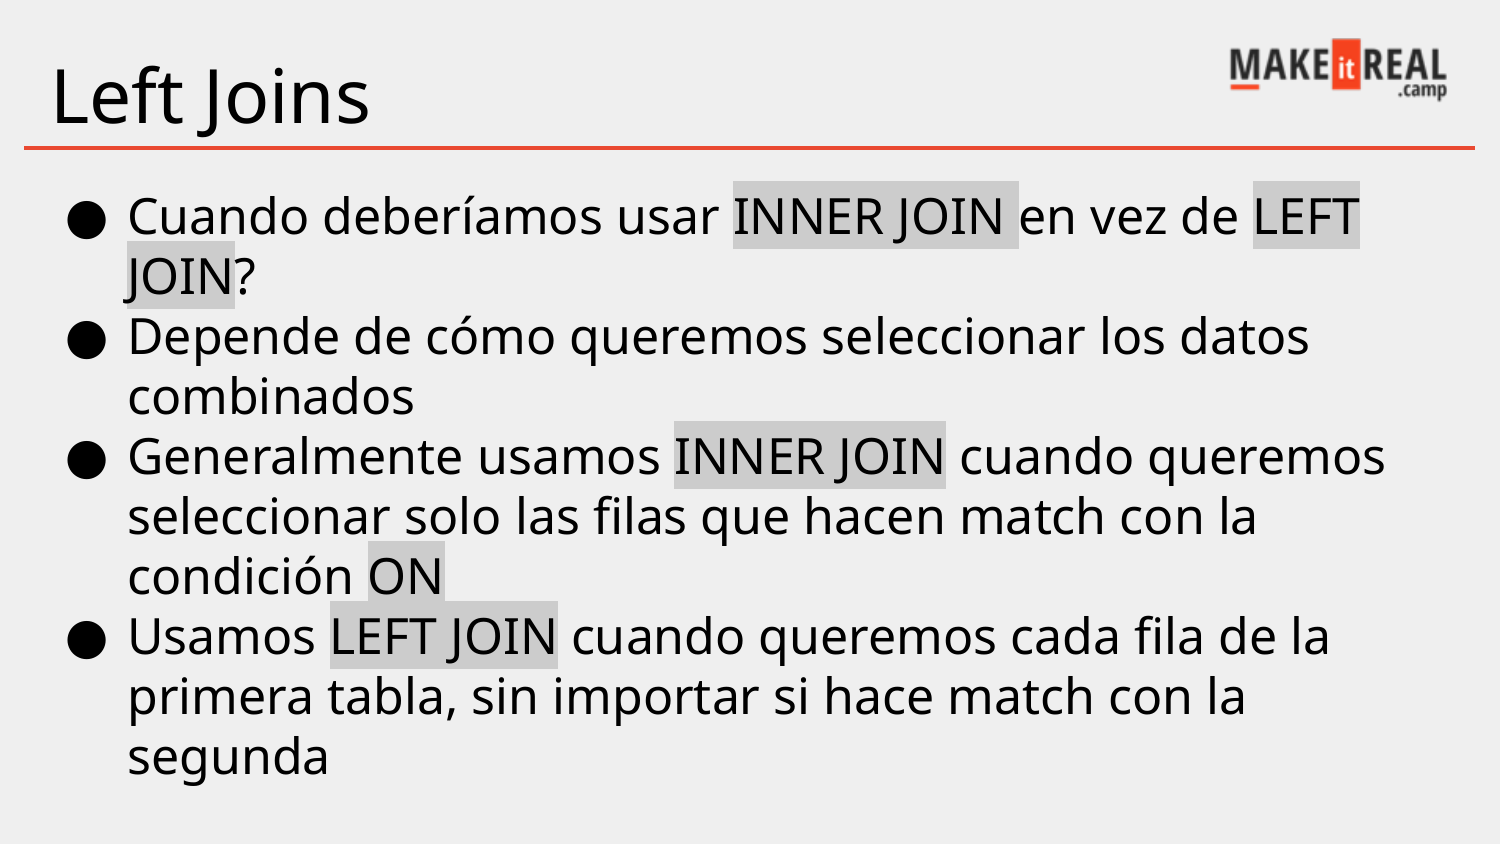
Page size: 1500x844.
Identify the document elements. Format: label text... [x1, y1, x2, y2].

picture [1202, 15, 1476, 126]
text_box Cuando deberíamos usar INNER JOIN en vez de LEFT JOIN? Depende de cómo queremos seleccionar los datos combinados Generalmente usamos INNER JOIN cuando queremos seleccionar solo las filas que hacen match con la condición ON Usamos LEFT JOIN cuando queremos cada fila de la primera tabla, sin importar si hace match con la segunda [37, 169, 1459, 805]
picture [24, 146, 1476, 151]
text_box Left Joins [35, 33, 1205, 137]
